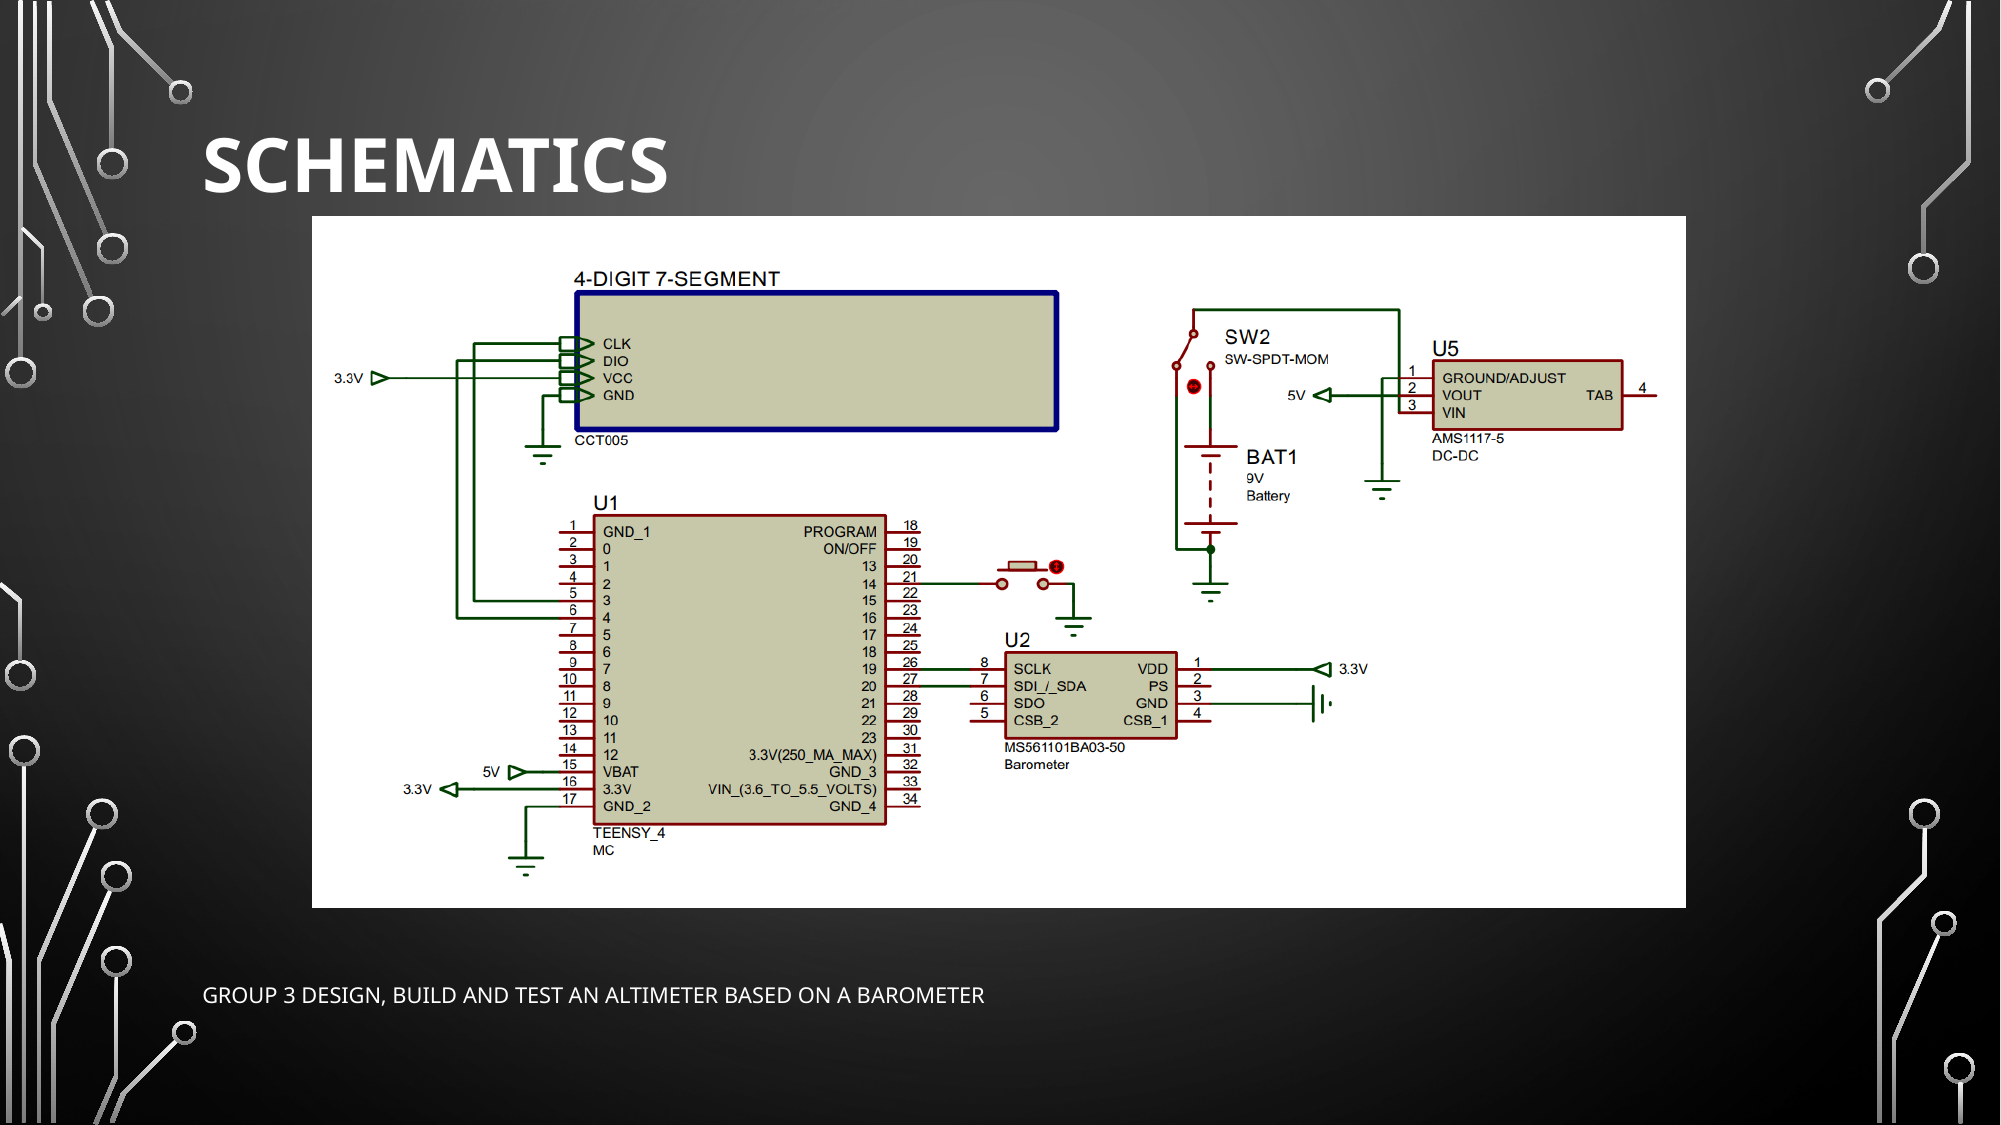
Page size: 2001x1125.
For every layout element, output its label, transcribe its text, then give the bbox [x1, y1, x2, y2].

footer Group 3 design, build and test an altimeter based on a barometer [187, 965, 1211, 1025]
title Schematics [187, 101, 1813, 235]
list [312, 216, 1687, 909]
